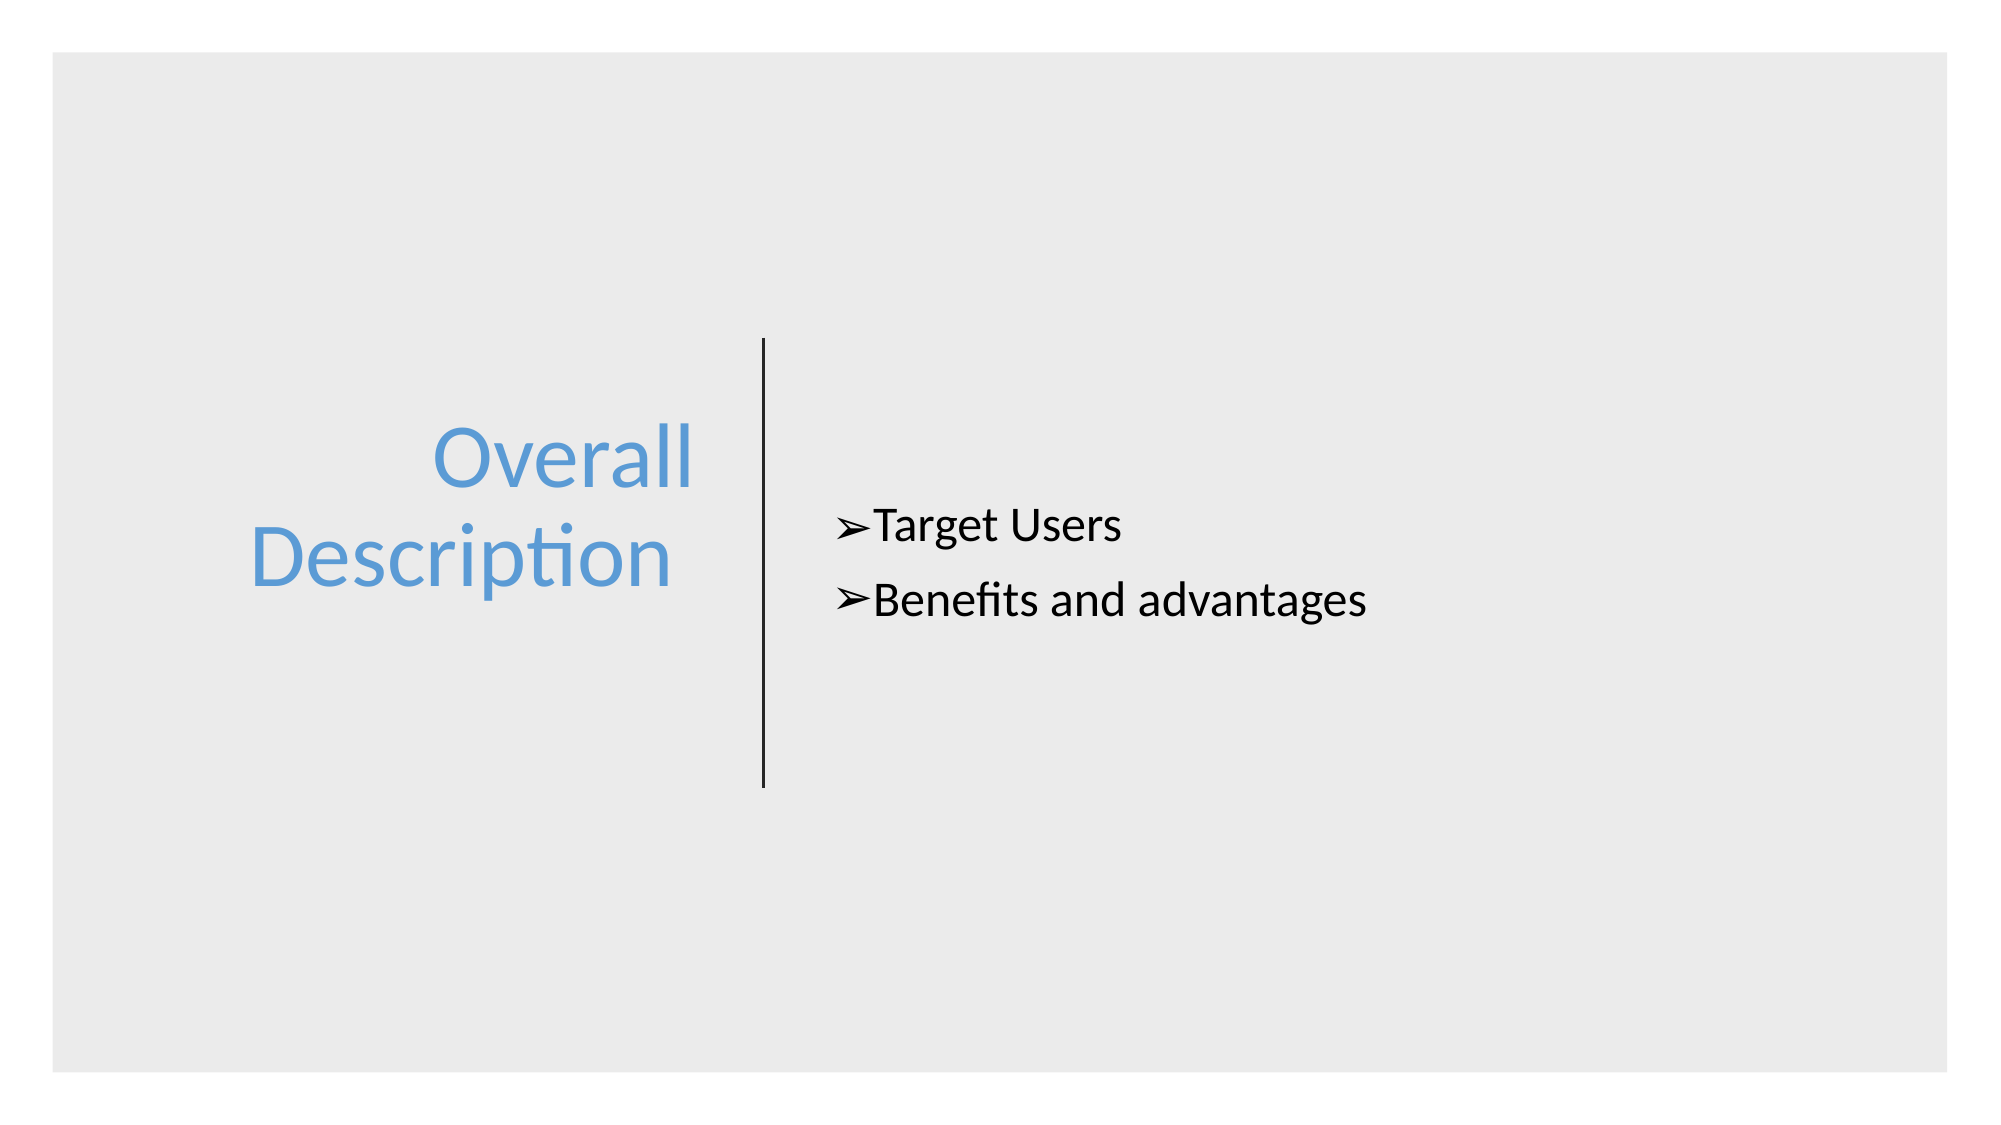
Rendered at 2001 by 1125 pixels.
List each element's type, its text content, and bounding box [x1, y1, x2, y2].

text_box [52, 52, 1948, 1073]
list Target Users Benefits and advantages [816, 158, 1863, 967]
title Overall Description [137, 158, 711, 967]
